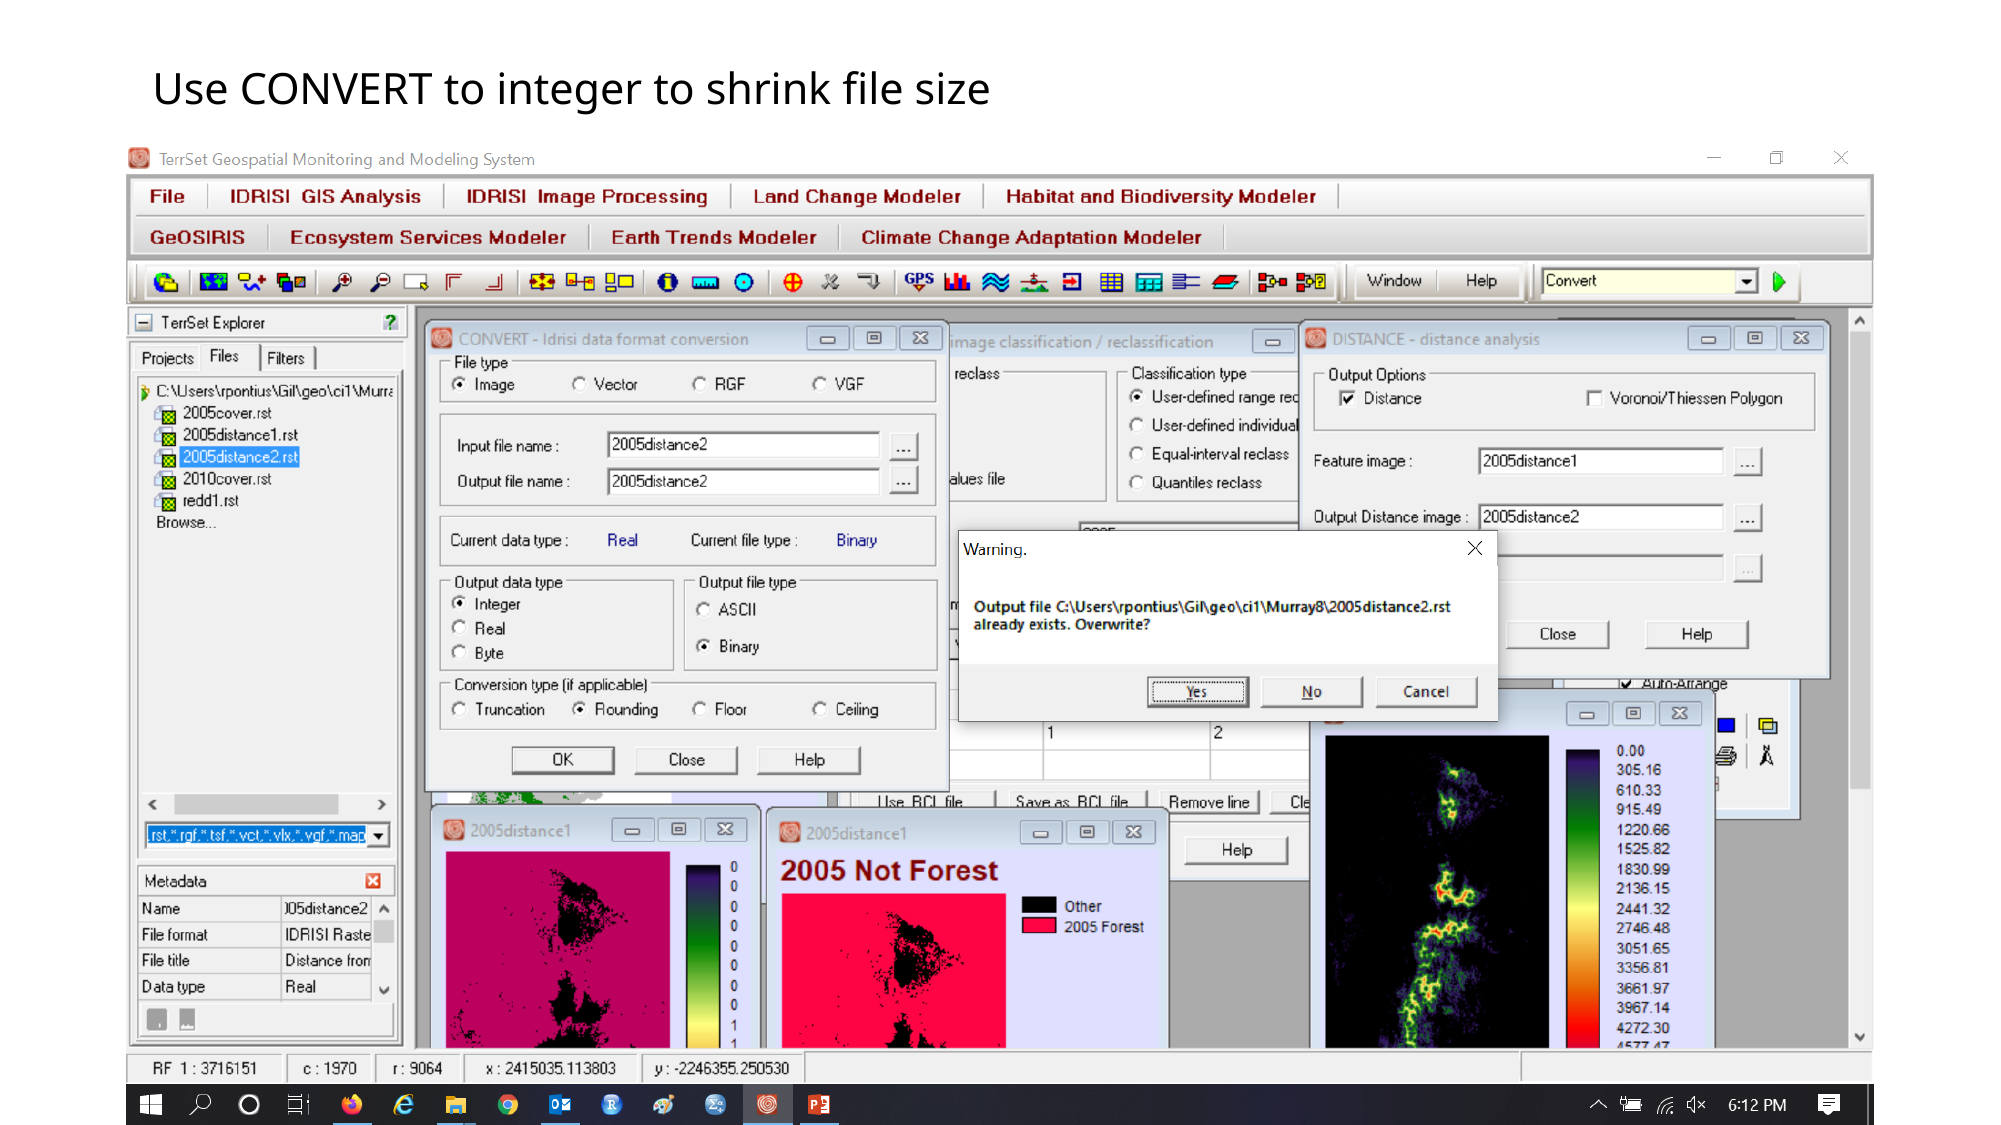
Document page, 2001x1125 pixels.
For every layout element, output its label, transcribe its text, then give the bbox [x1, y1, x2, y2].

title Use CONVERT to integer to shrink file size [137, 59, 1863, 123]
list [126, 142, 1874, 1125]
